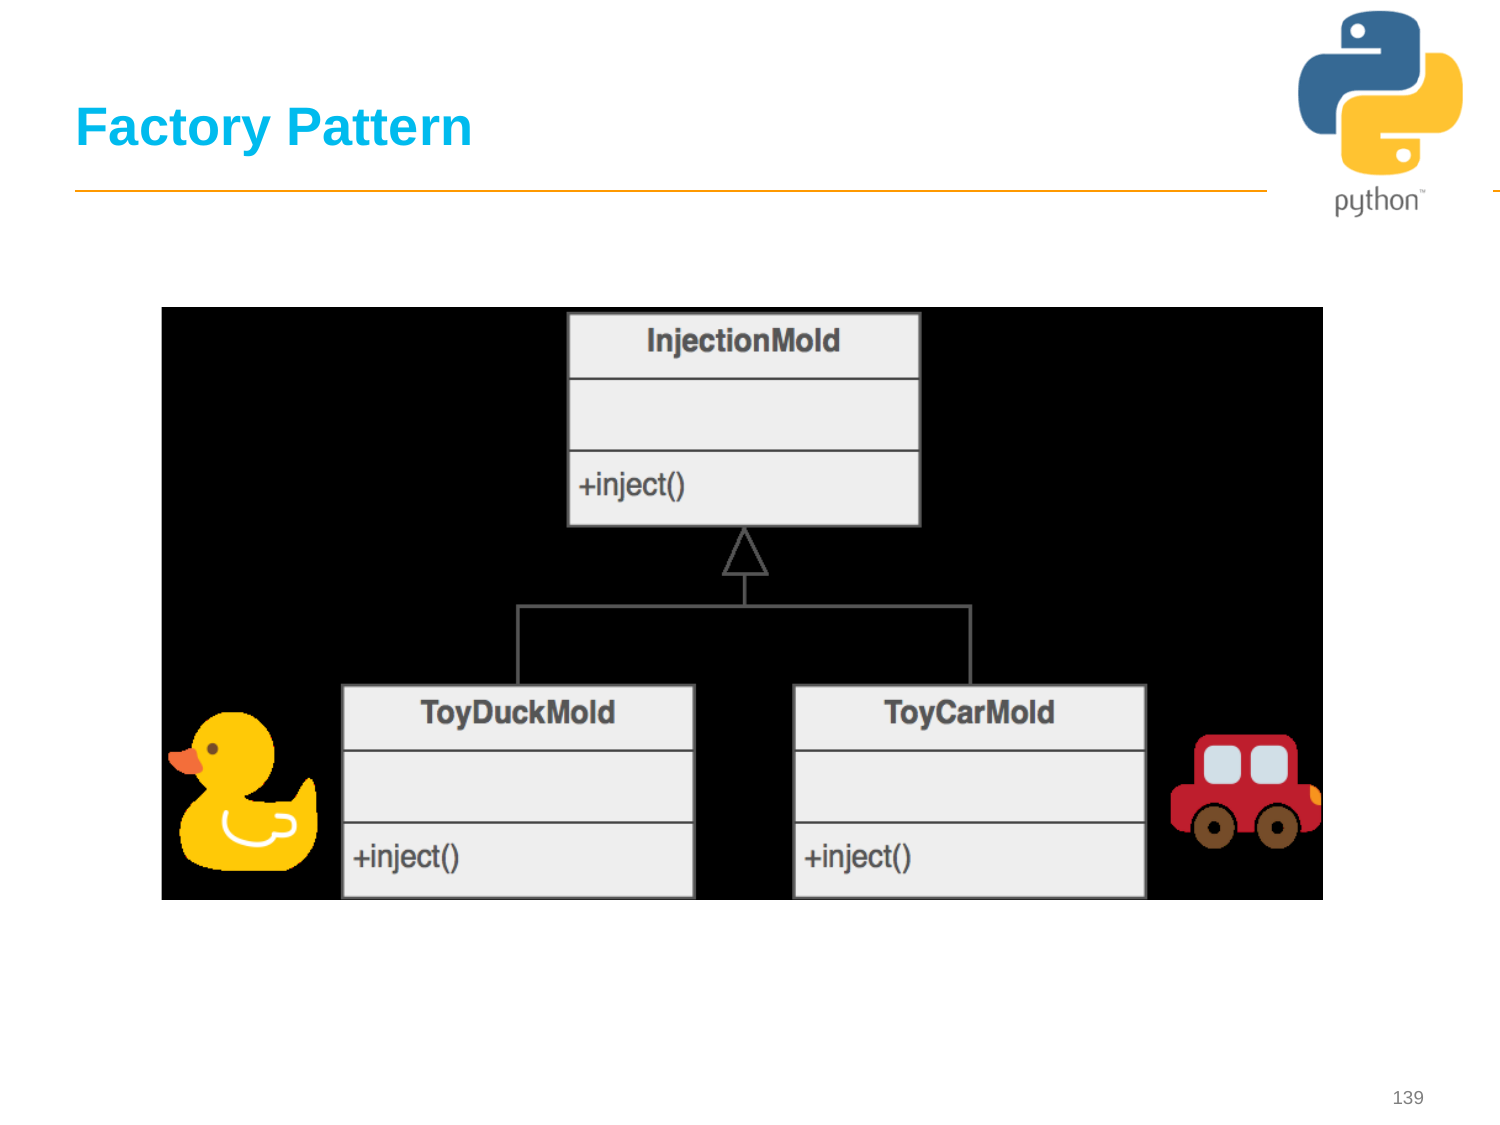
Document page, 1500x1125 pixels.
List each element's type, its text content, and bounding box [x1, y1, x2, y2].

picture [161, 307, 1324, 901]
title Factory Pattern [75, 27, 1422, 157]
picture [1267, 5, 1493, 222]
